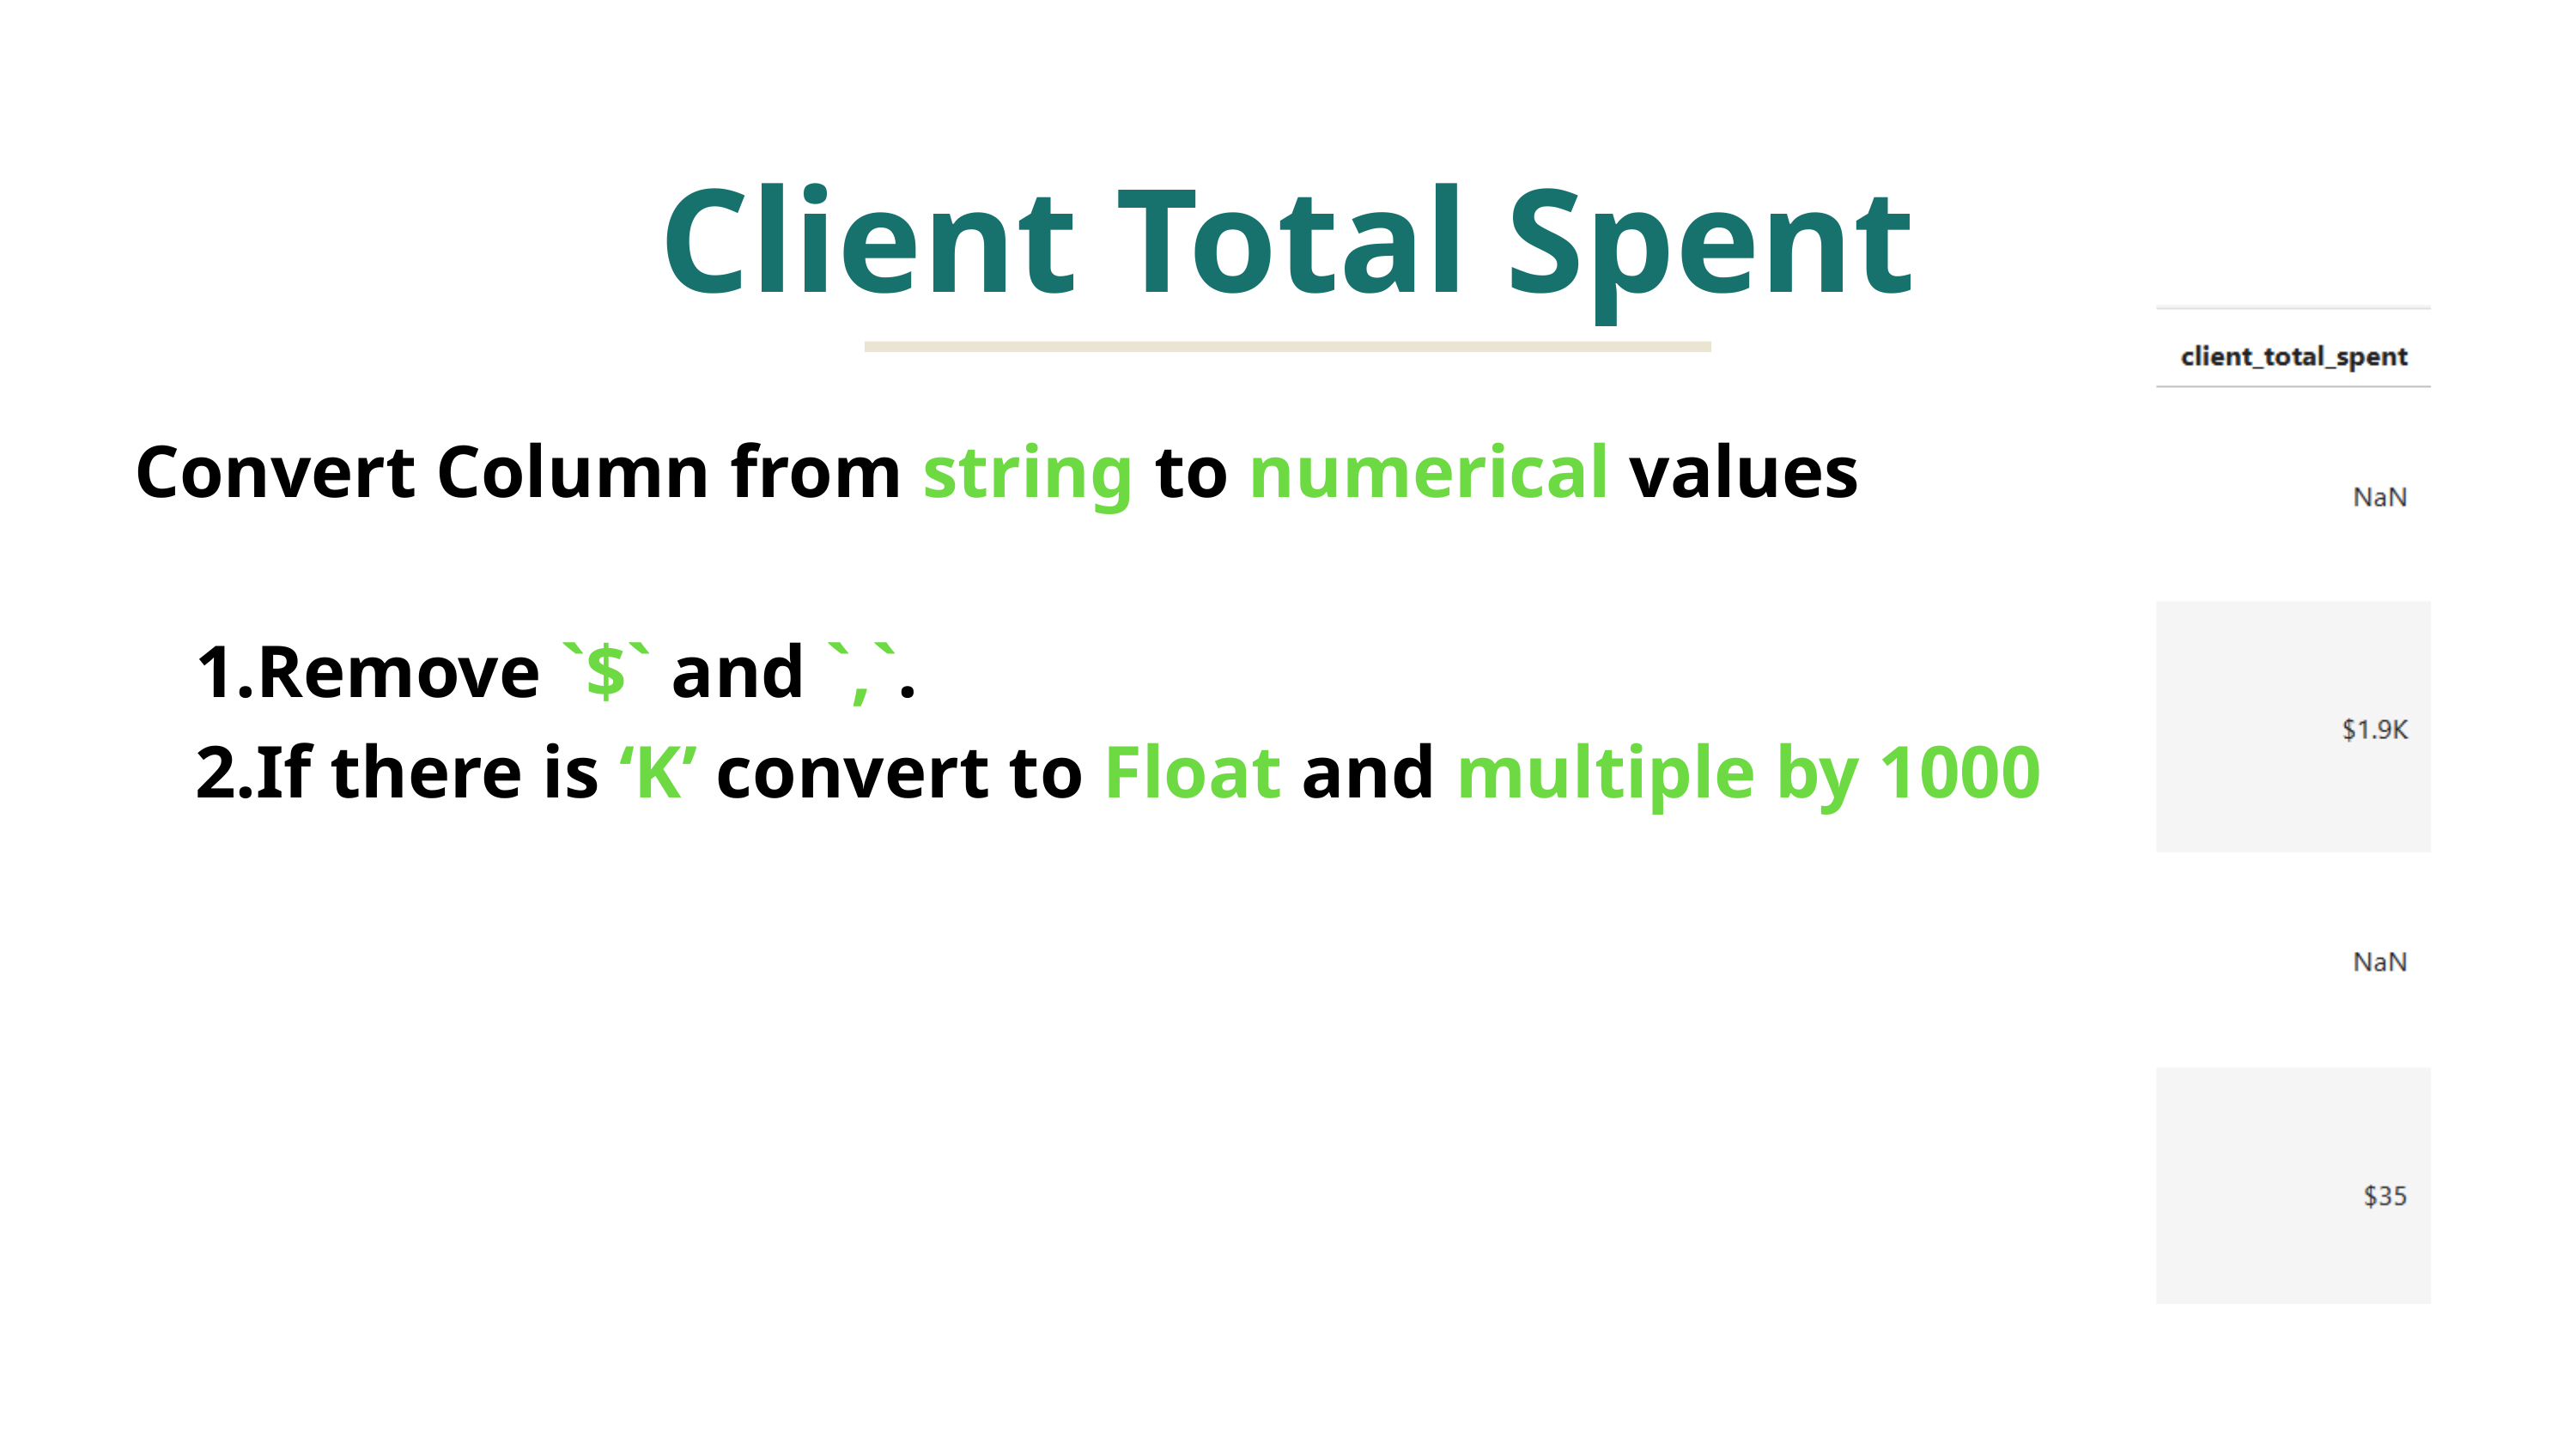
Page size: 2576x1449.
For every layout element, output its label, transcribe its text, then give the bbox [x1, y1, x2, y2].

text_box Convert Column from string to numerical values Remove `$` and `,`. If there is ‘K’ convert to Float and multiple by 1000 [134, 411, 2108, 813]
text_box [2156, 305, 2432, 1304]
text_box Client Total Spent [659, 120, 1917, 522]
